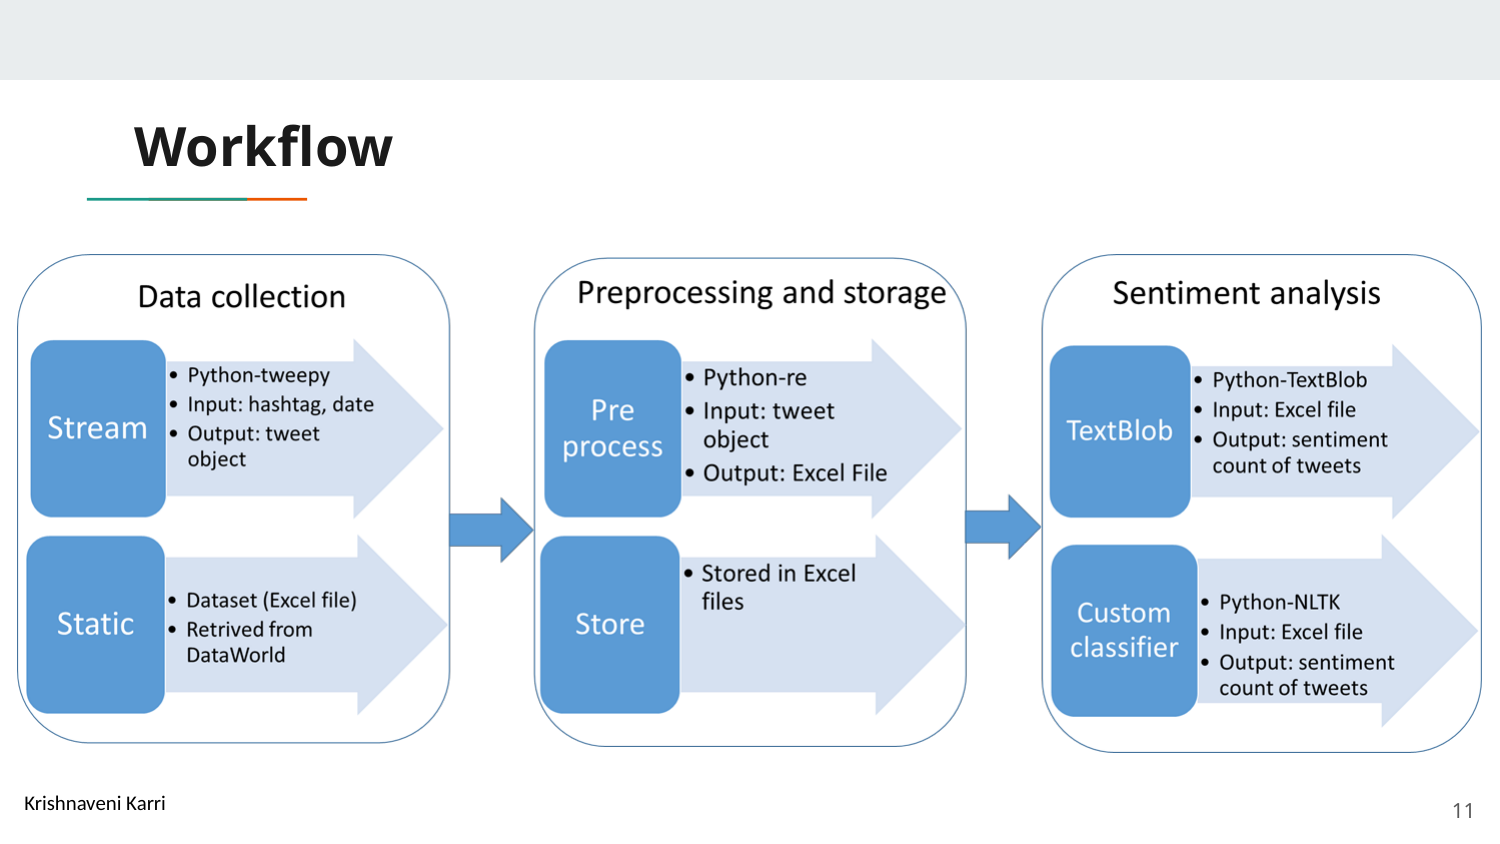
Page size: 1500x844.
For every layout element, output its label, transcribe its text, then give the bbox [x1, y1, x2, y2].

title Workflow [119, 96, 1381, 185]
slide_number 11 [1400, 779, 1491, 844]
text_box Krishnaveni Karri [9, 781, 367, 822]
picture [16, 254, 1484, 754]
